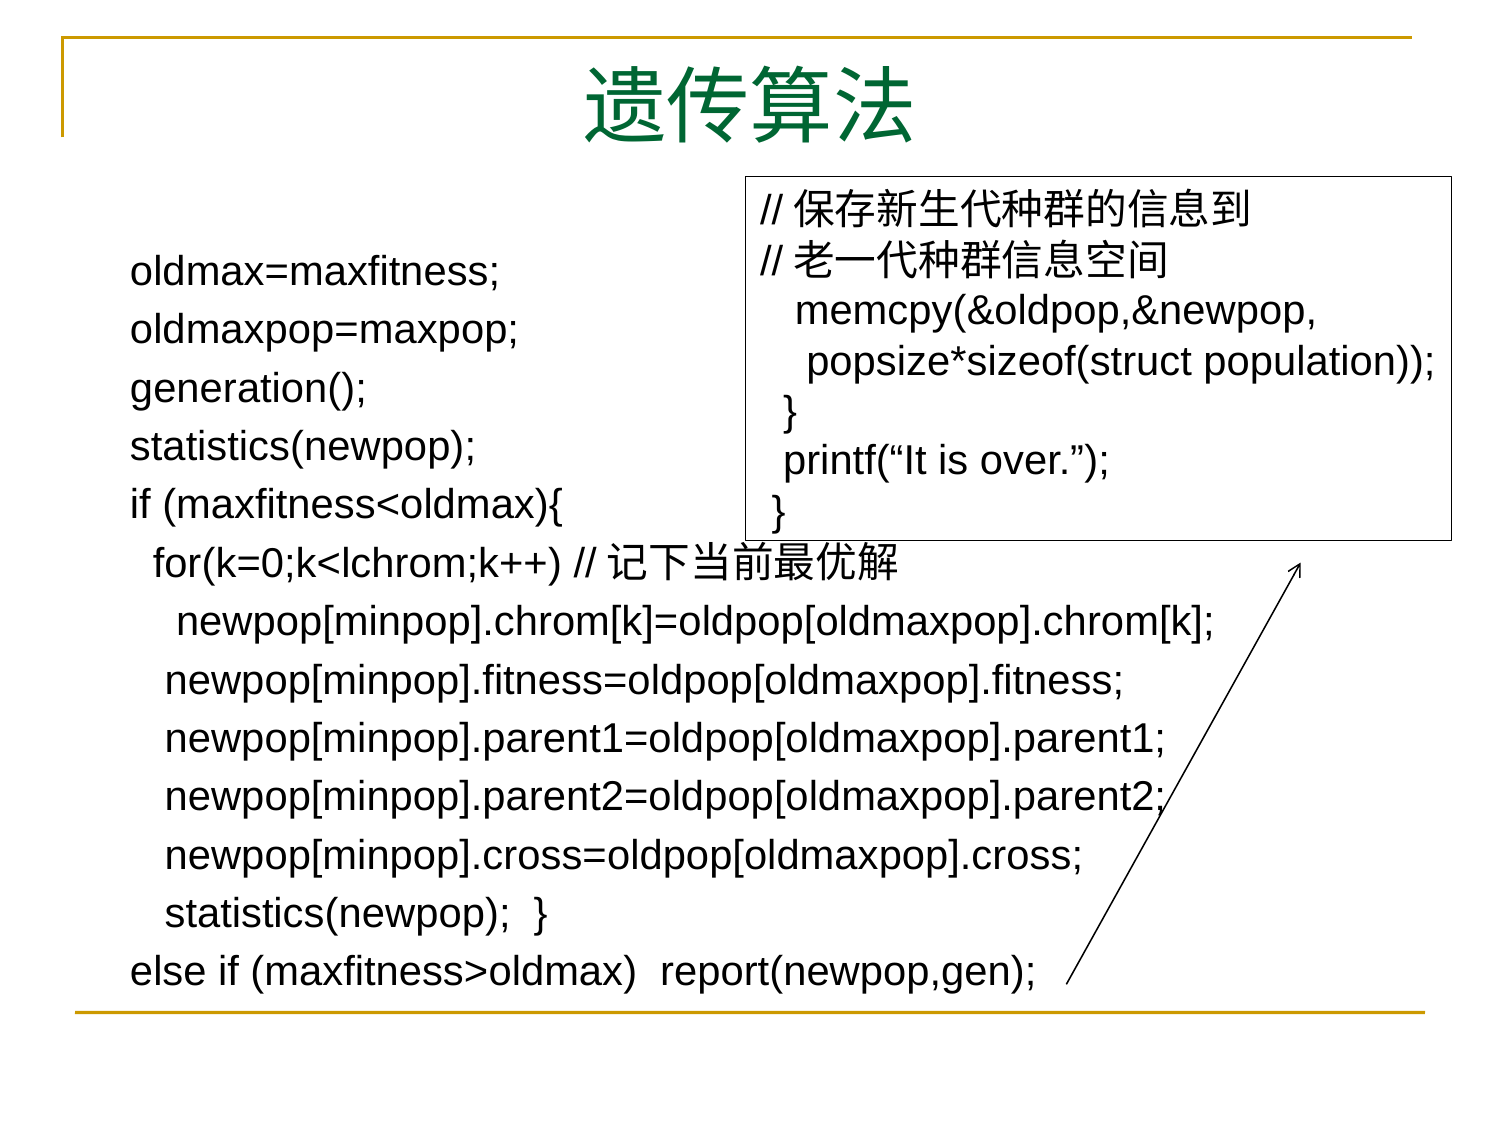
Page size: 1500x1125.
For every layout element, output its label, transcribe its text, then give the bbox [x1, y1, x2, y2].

list oldmax=maxfitness; oldmaxpop=maxpop; generation(); statistics(newpop); if (maxfitness<oldmax){ for(k=0;k<lchrom;k++) //记下当前最优解 newpop[minpop].chrom[k]=oldpop[oldmaxpop].chrom[k]; newpop[minpop].fitness=oldpop[oldmaxpop].fitness; newpop[minpop].parent1=oldpop[oldmaxpop].parent1; newpop[minpop].parent2=oldpop[oldmaxpop].parent2; newpop[minpop].cross=oldpop[oldmaxpop].cross; statistics(newpop); } else if (maxfitness>oldmax) report(newpop,gen); [58, 236, 1409, 1032]
title 遗传算法 [74, 45, 1426, 233]
text_box //保存新生代种群的信息到 //老一代种群信息空间 memcpy(&oldpop,&newpop, popsize*sizeof(struct population)); } printf(“It is over.”); } [745, 175, 1451, 541]
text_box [972, 656, 1395, 891]
